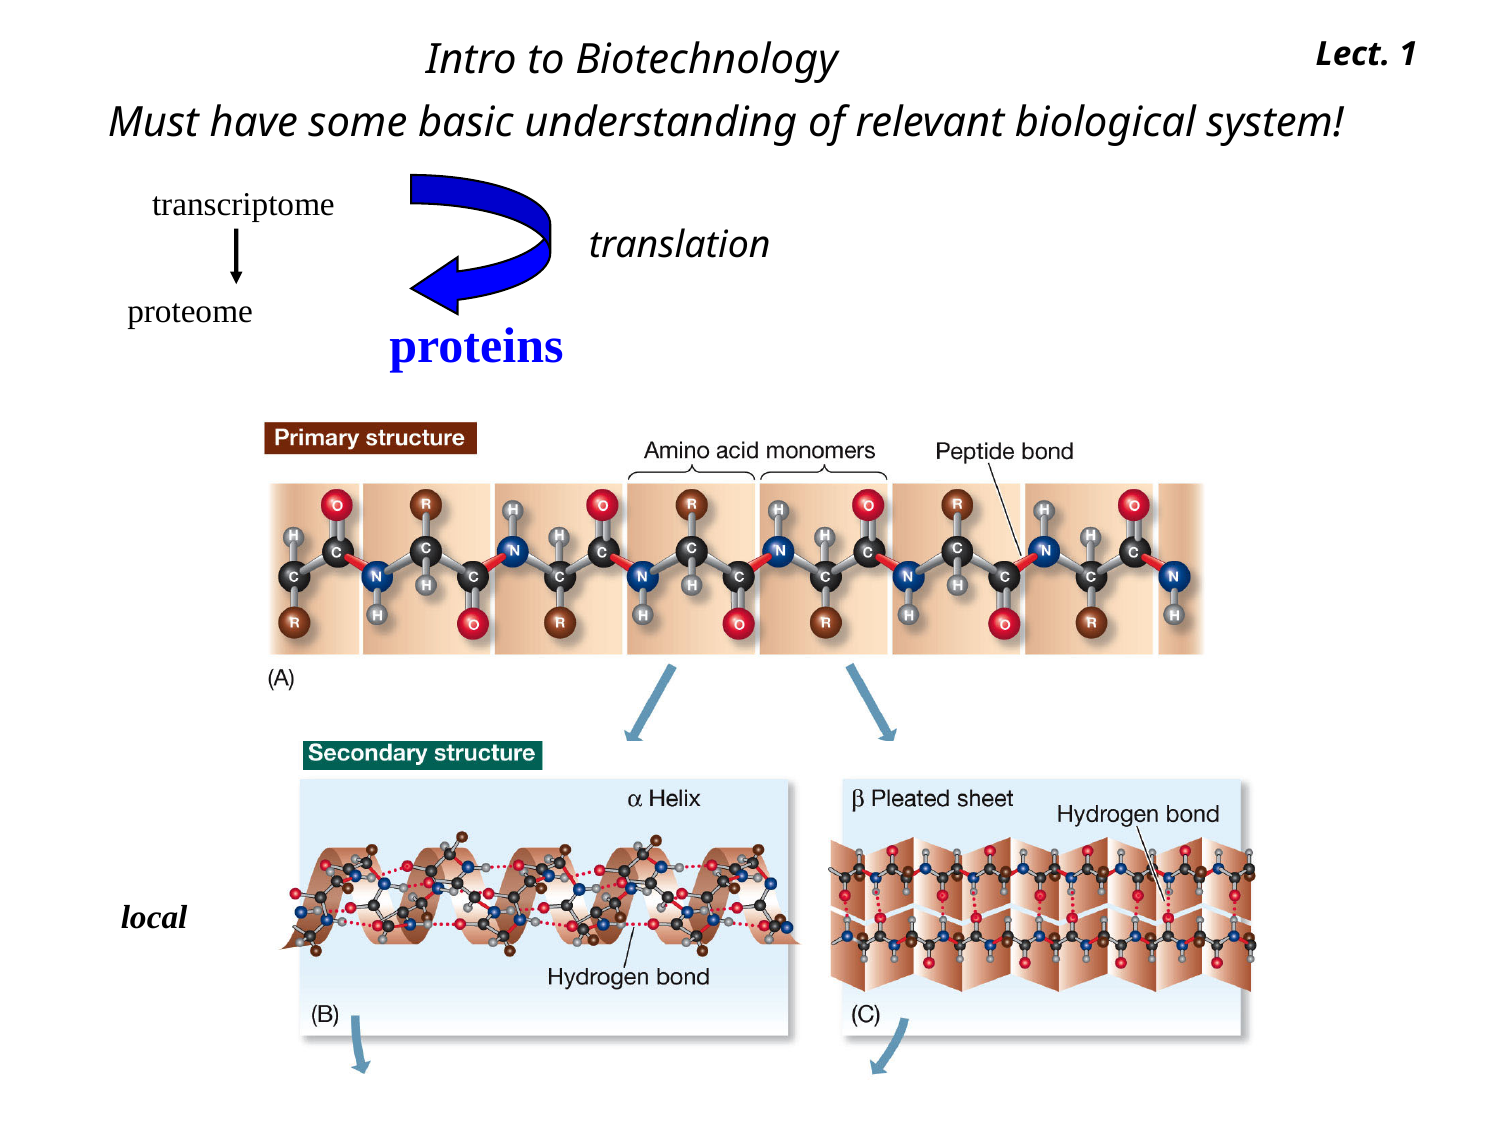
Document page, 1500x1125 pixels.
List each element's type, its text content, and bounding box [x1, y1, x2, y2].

picture [262, 374, 1209, 741]
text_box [99, 741, 1259, 1101]
text_box Must have some basic understanding of relevant biological system! [93, 87, 1360, 153]
text_box translation [584, 212, 786, 273]
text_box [387, 24, 1476, 91]
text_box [112, 174, 580, 381]
